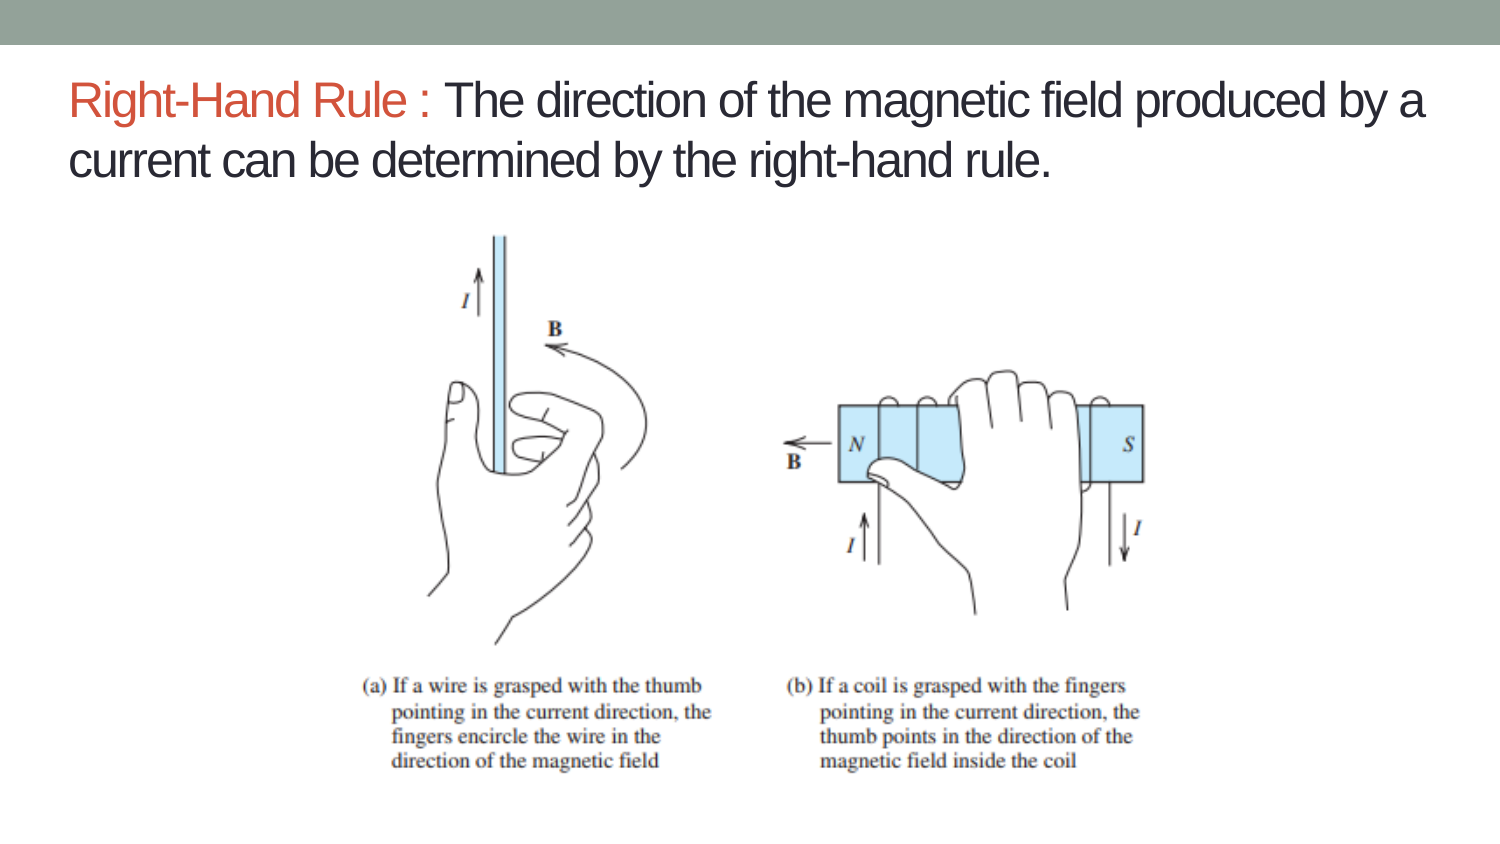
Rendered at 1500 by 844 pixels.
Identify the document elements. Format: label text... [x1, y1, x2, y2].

picture [336, 208, 1184, 783]
title Right-Hand Rule : The direction of the magnetic field produced by a current can be determined by the right-hand rule. [53, 58, 1458, 257]
